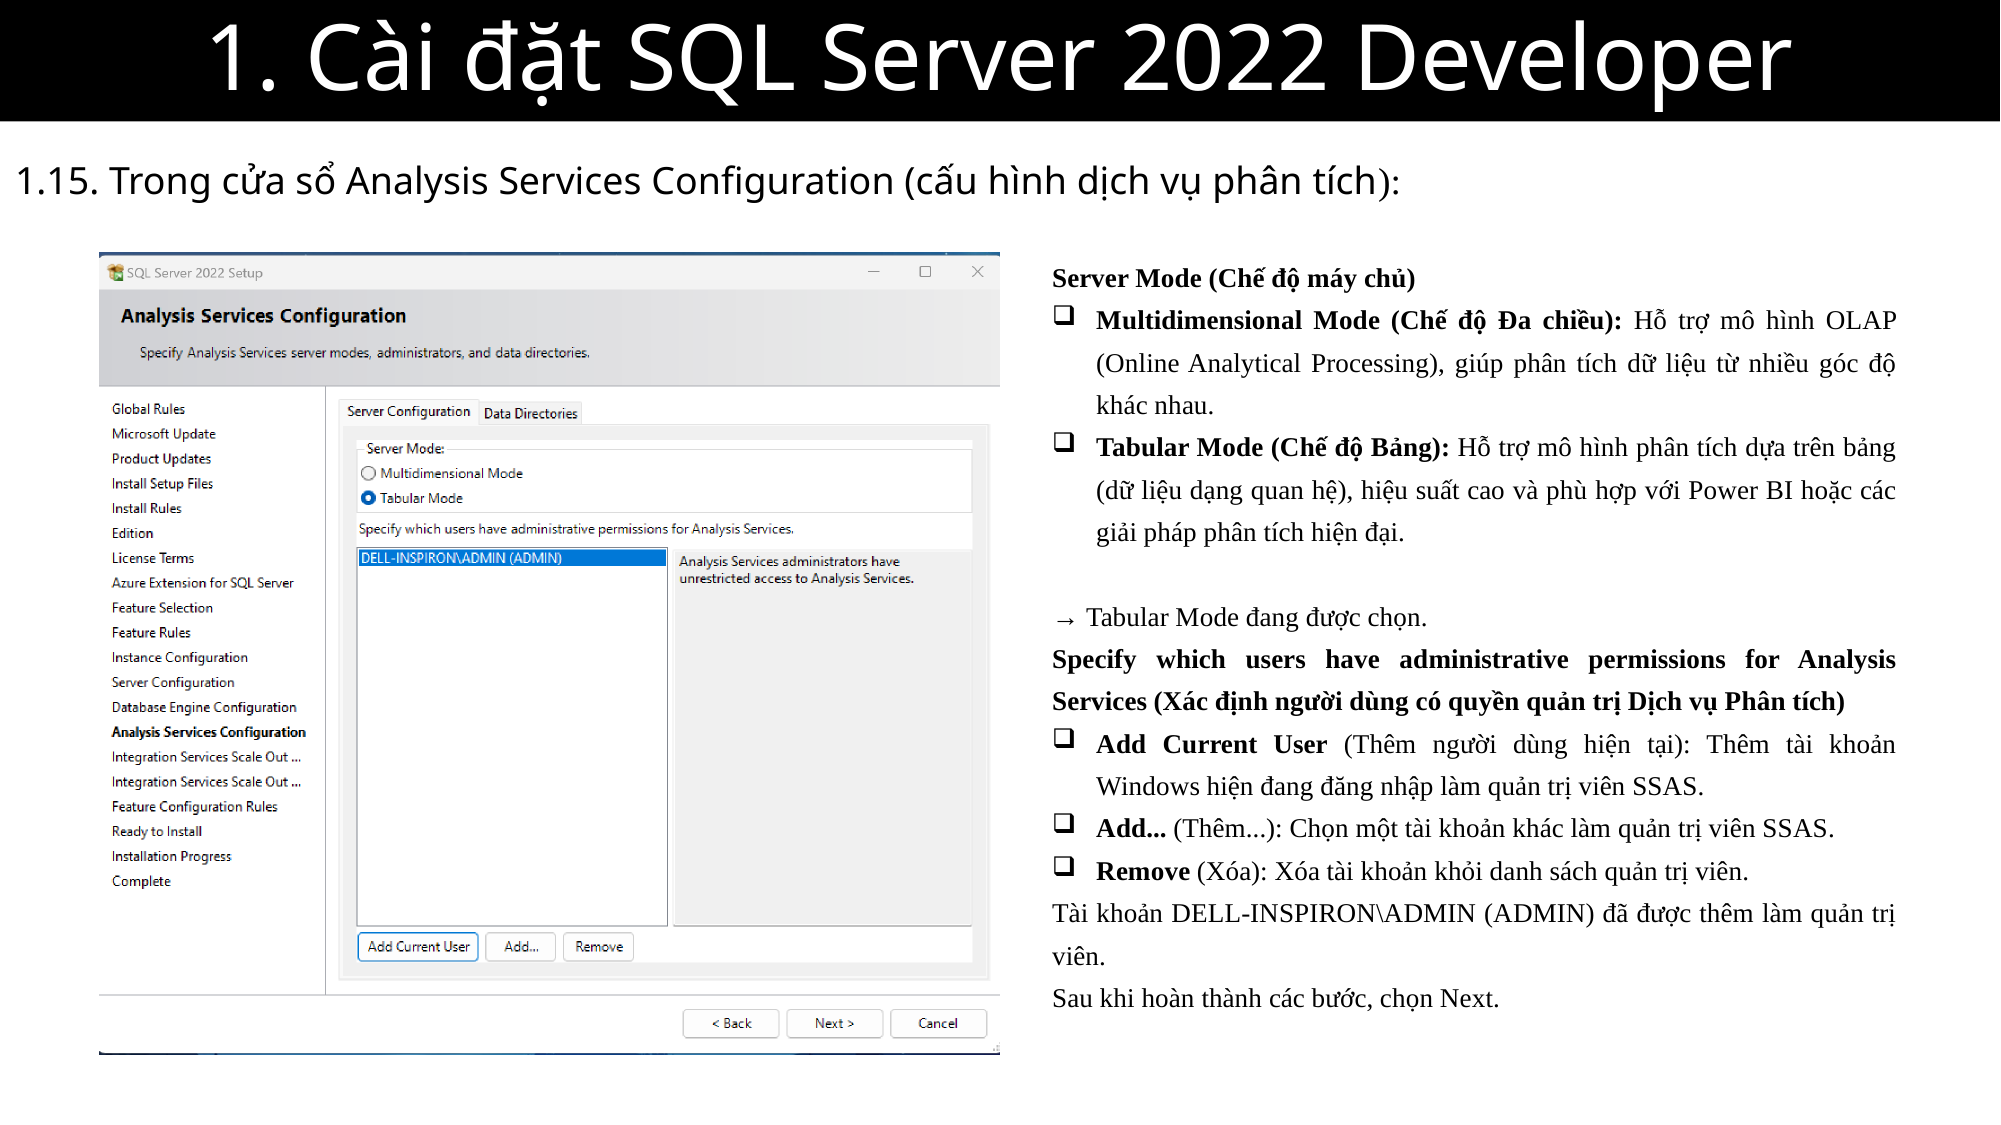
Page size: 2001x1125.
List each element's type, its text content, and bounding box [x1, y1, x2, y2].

text_box 1.15. Trong cửa sổ Analysis Services Configuration (cấu hình dịch vụ phân tích): [0, 121, 2000, 243]
title 1. Cài đặt SQL Server 2022 Developer [0, 0, 2000, 121]
picture [99, 252, 1001, 1055]
text_box Server Mode (Chế độ máy chủ) Multidimensional Mode (Chế độ Đa chiều): Hỗ trợ mô hình OLAP (Online Analytical Processing), giúp phân tích dữ liệu từ nhiều góc độ khác nhau. Tabular Mode (Chế độ Bảng): Hỗ trợ mô hình phân tích dựa trên bảng (dữ liệu dạng quan hệ), hiệu suất cao và phù hợp với Power BI hoặc các giải pháp phân tích hiện đại. → Tabular Mode đang được chọn. Specify which users have administrative permissions for Analysis Services (Xác định người dùng có quyền quản trị Dịch vụ Phân tích) Add Current User (Thêm người dùng hiện tại): Thêm tài khoản Windows hiện đang đăng nhập làm quản trị viên SSAS. Add... (Thêm...): Chọn một tài khoản khác làm quản trị viên SSAS. Remove (Xóa): Xóa tài khoản khỏi danh sách quản trị viên. Tài khoản DELL-INSPIRON\ADMIN (ADMIN) đã được thêm làm quản trị viên. Sau khi hoàn thành các bước, chọn Next. [1037, 243, 1912, 1022]
